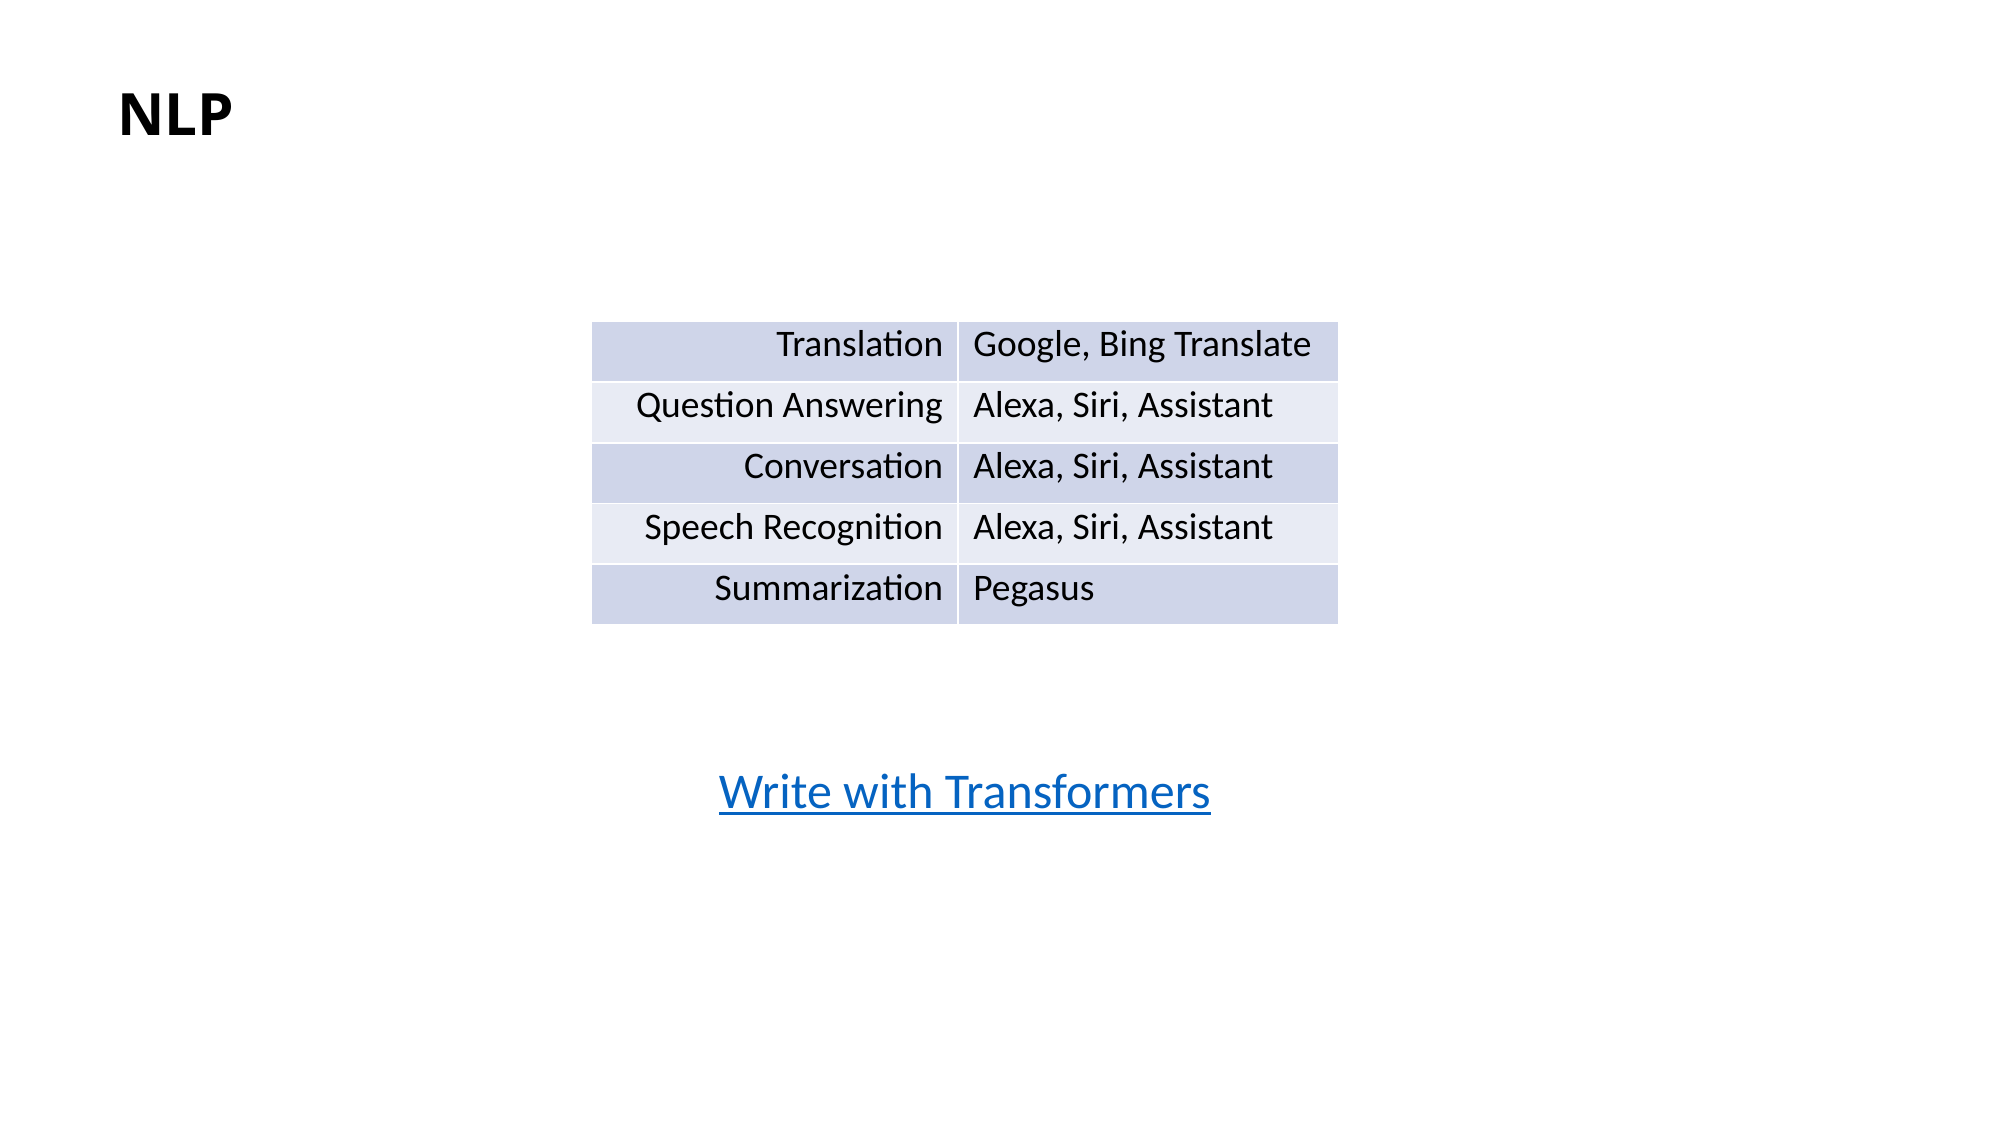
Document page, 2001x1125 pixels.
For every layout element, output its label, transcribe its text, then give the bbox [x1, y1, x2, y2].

table_cell Question Answering [592, 383, 957, 442]
table_cell Alexa, Siri, Assistant [959, 504, 1338, 563]
table_cell Conversation [592, 444, 957, 503]
table_cell Pegasus [959, 565, 1338, 624]
text_box Write with Transformers [704, 751, 1226, 826]
table_cell Alexa, Siri, Assistant [959, 444, 1338, 503]
table_cell Alexa, Siri, Assistant [959, 383, 1338, 442]
table_cell Summarization [592, 565, 957, 624]
table_header Google, Bing Translate [959, 322, 1338, 381]
table_header Translation [592, 322, 957, 381]
table_cell Speech Recognition [592, 504, 957, 563]
text_box NLP [102, 94, 1828, 139]
